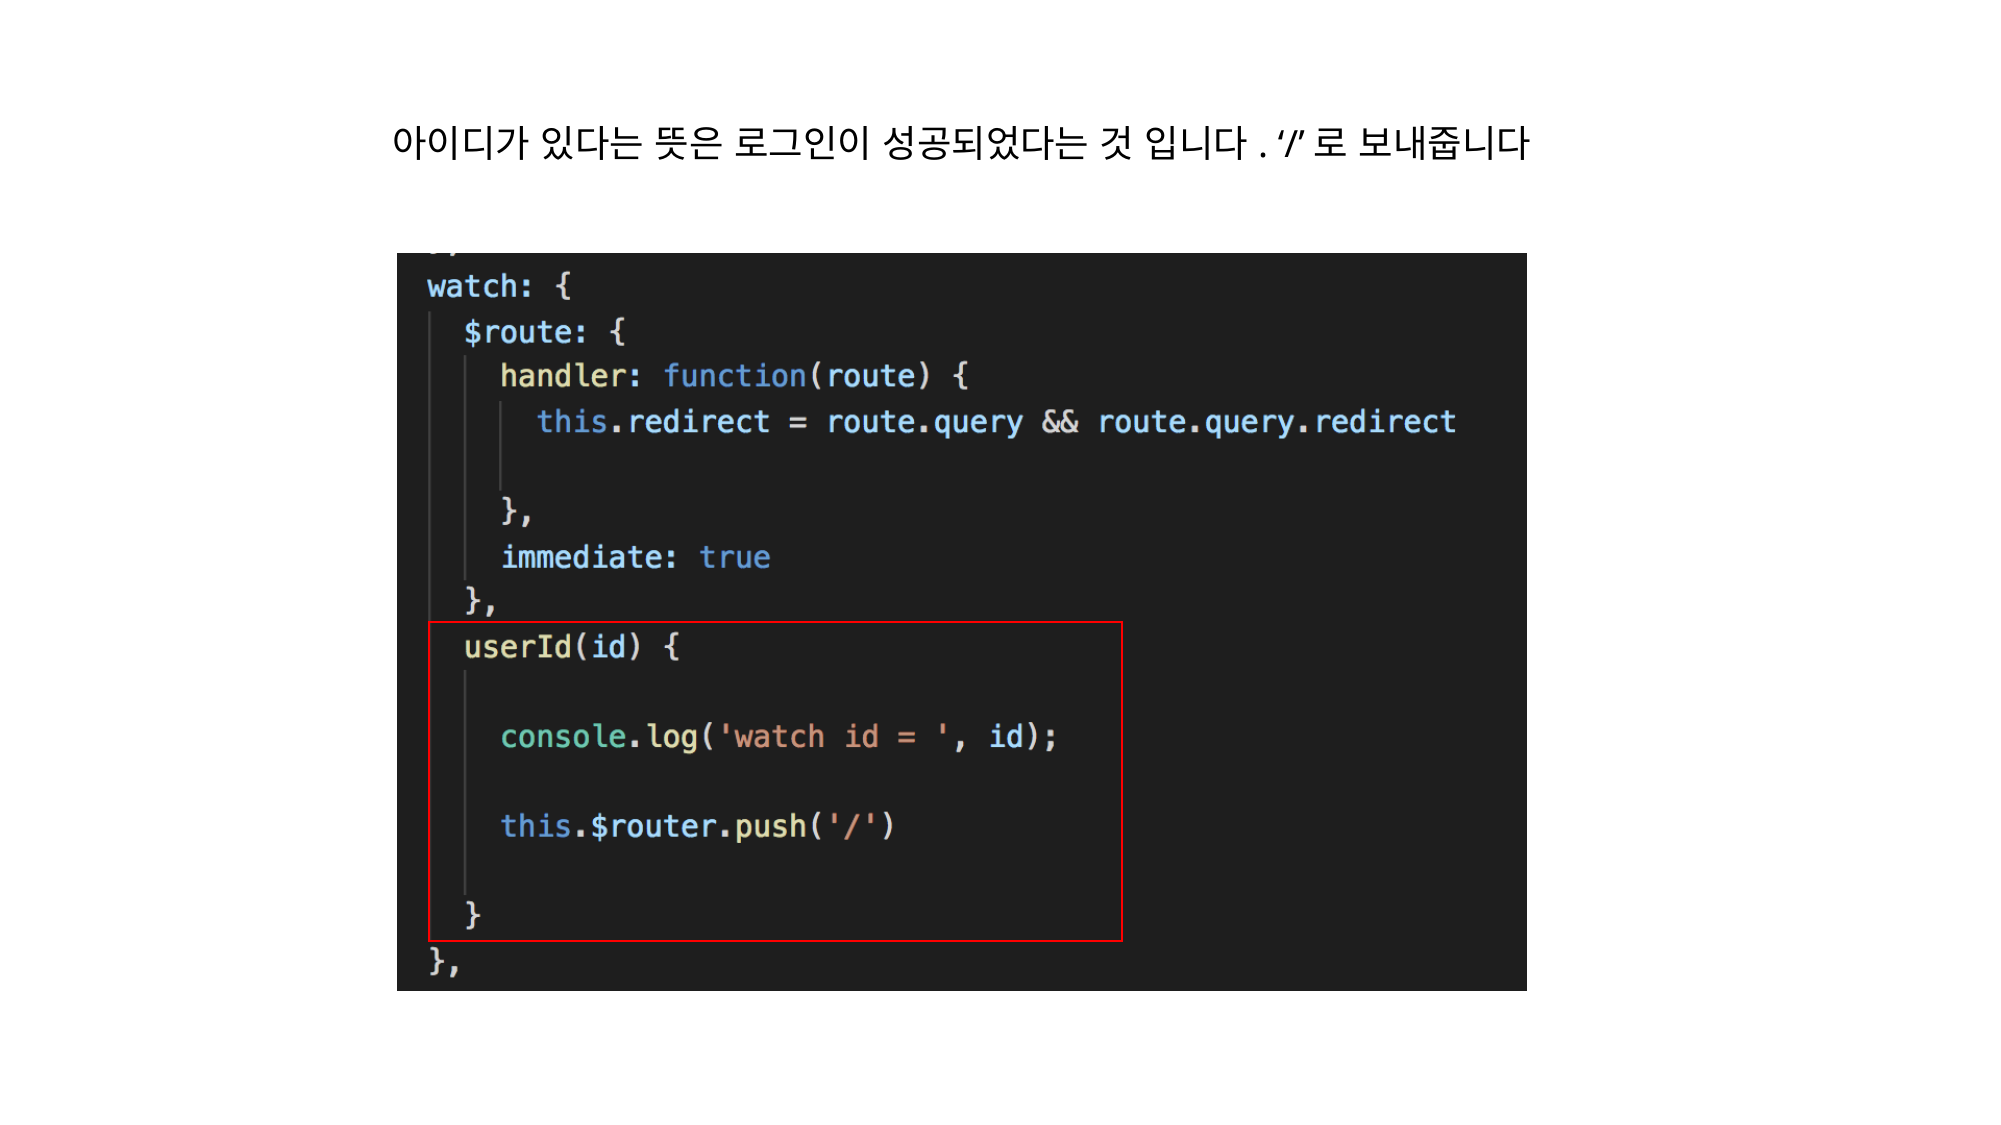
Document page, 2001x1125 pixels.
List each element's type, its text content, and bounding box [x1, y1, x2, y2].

text_box 아이디가 있다는 뜻은 로그인이 성공되었다는 것 입니다. ‘/’로 보내줍니다 [377, 112, 1547, 173]
picture [397, 253, 1527, 991]
